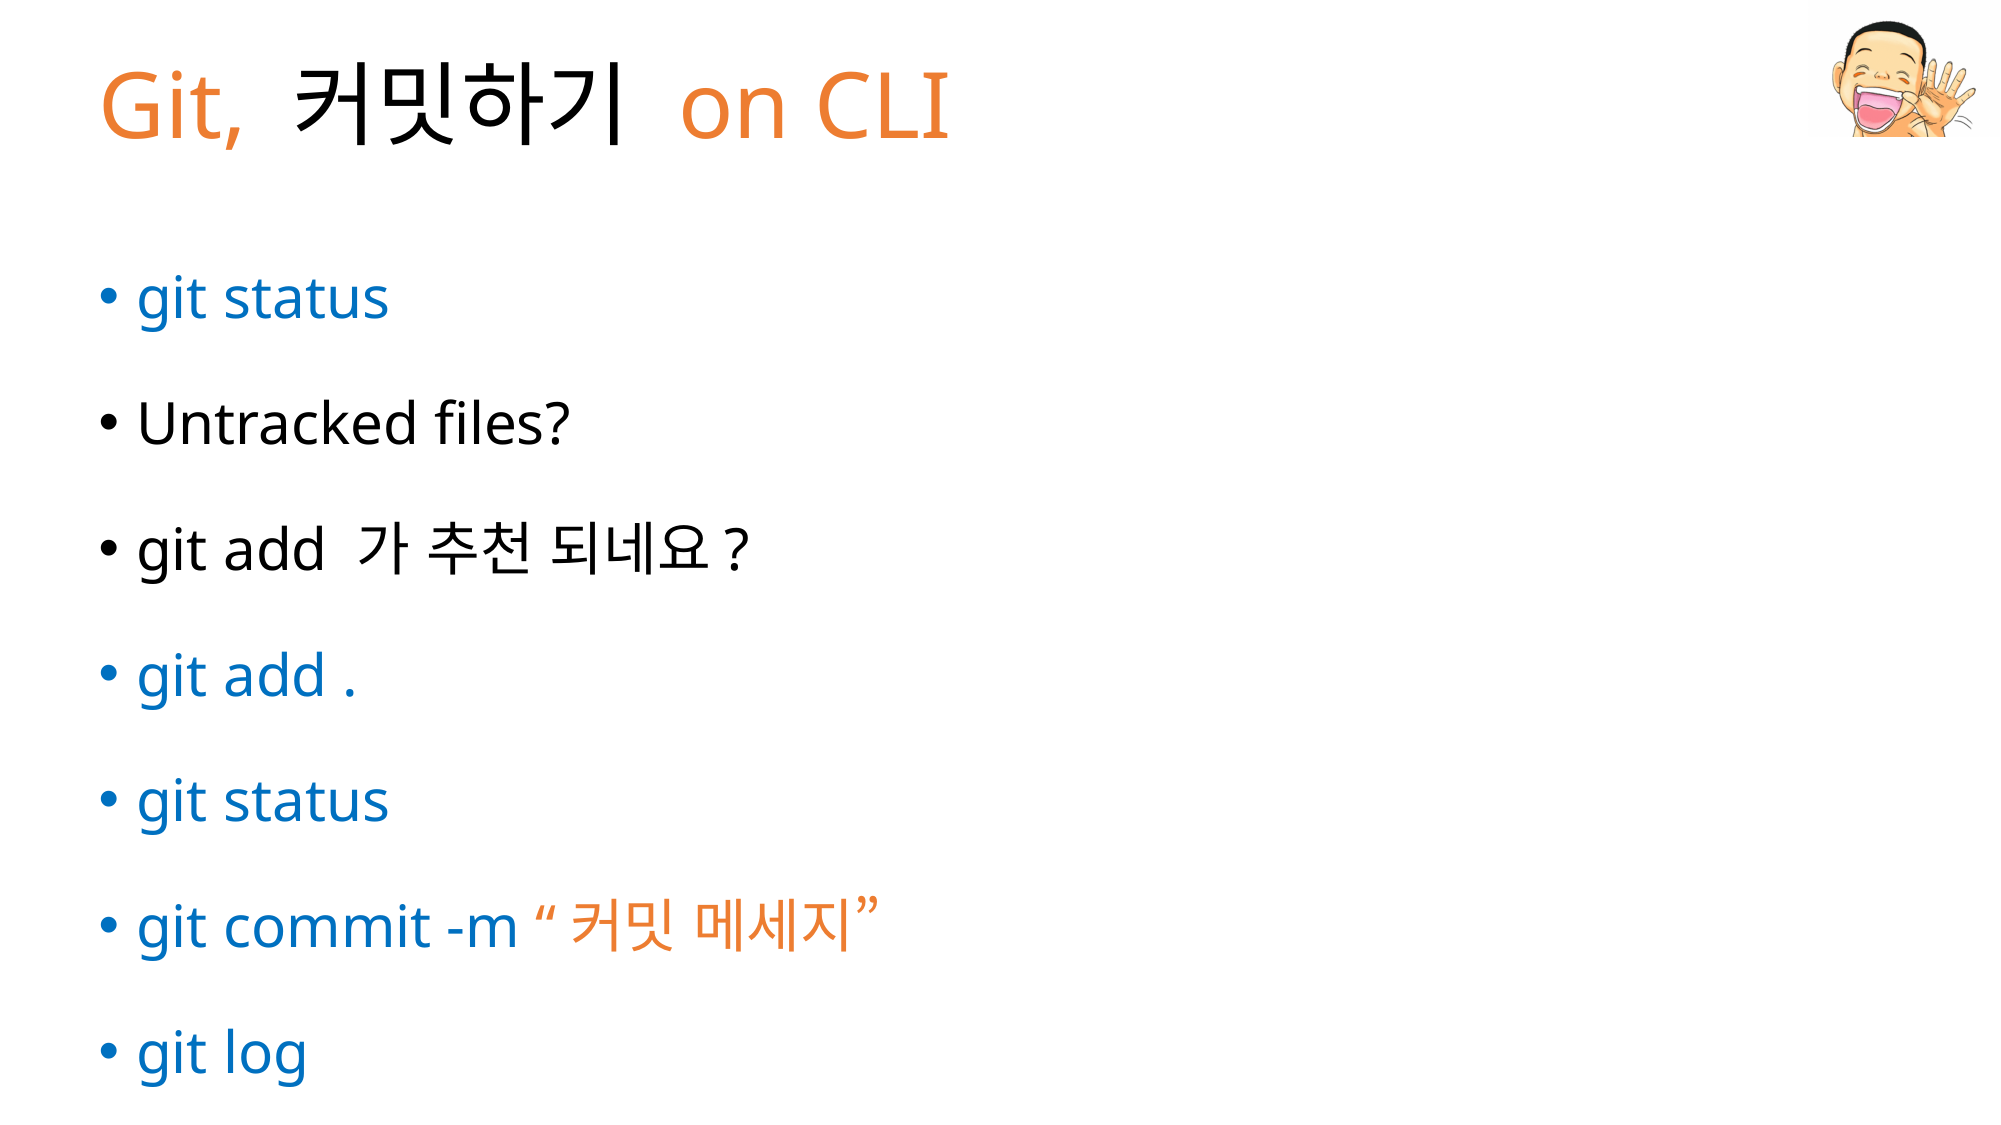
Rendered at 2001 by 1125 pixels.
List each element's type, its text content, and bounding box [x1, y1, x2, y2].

picture [1931, 0, 2000, 137]
title Git, 커밋하기 on CLI [83, 0, 1931, 217]
list git status Untracked files? git add 가 추천 되네요? git add . git status git commit -m “커밋 메세지” git log [83, 217, 1931, 1125]
